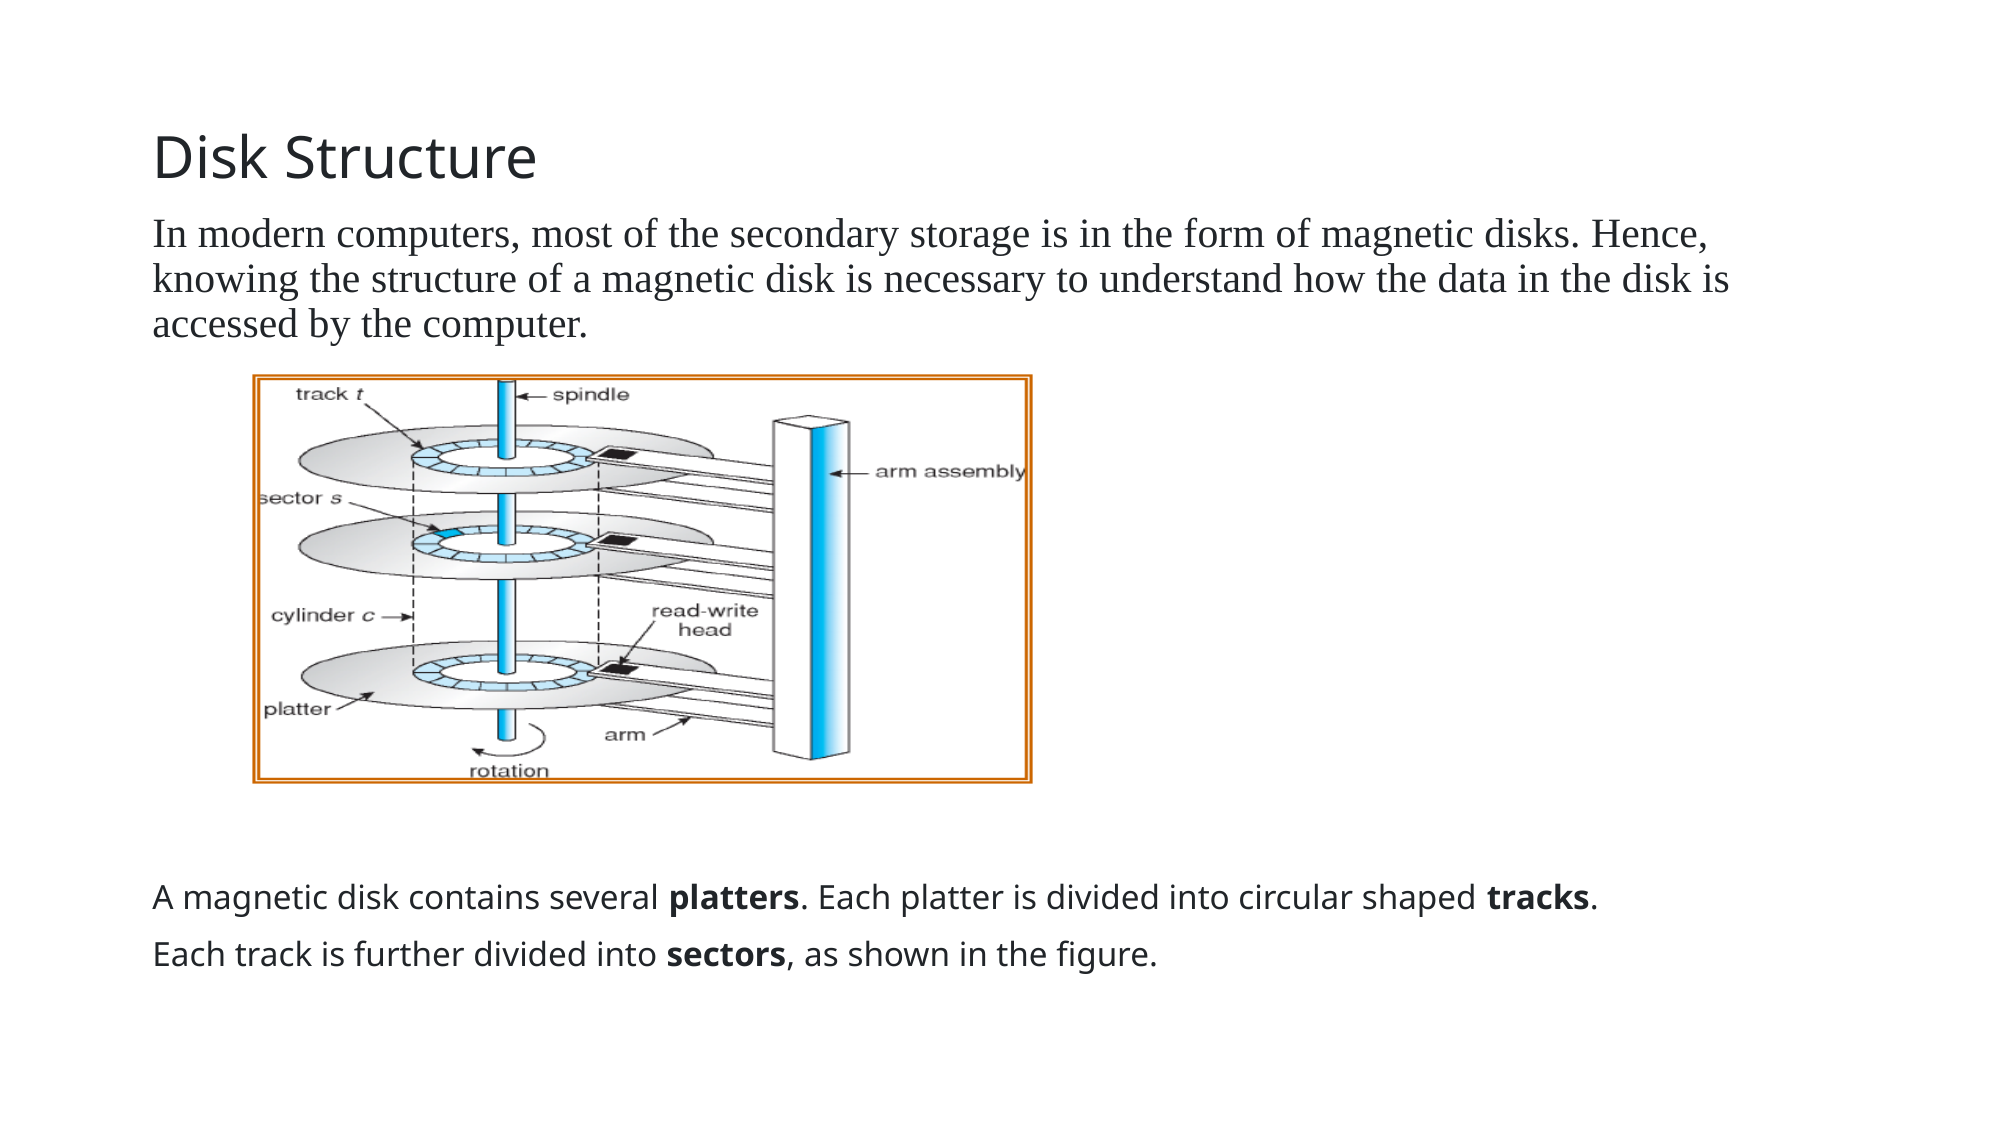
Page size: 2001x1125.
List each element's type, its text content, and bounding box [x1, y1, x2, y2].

picture [193, 350, 1155, 842]
list Disk Structure In modern computers, most of the secondary storage is in the form of magnetic disks. Hence, knowing the structure of a magnetic disk is necessary to understand how the data in the disk is accessed by the computer. A magnetic disk contains several platters. Each platter is divided into circular shaped tracks. Each track is further divided into sectors, as shown in the figure. [137, 120, 1863, 1014]
